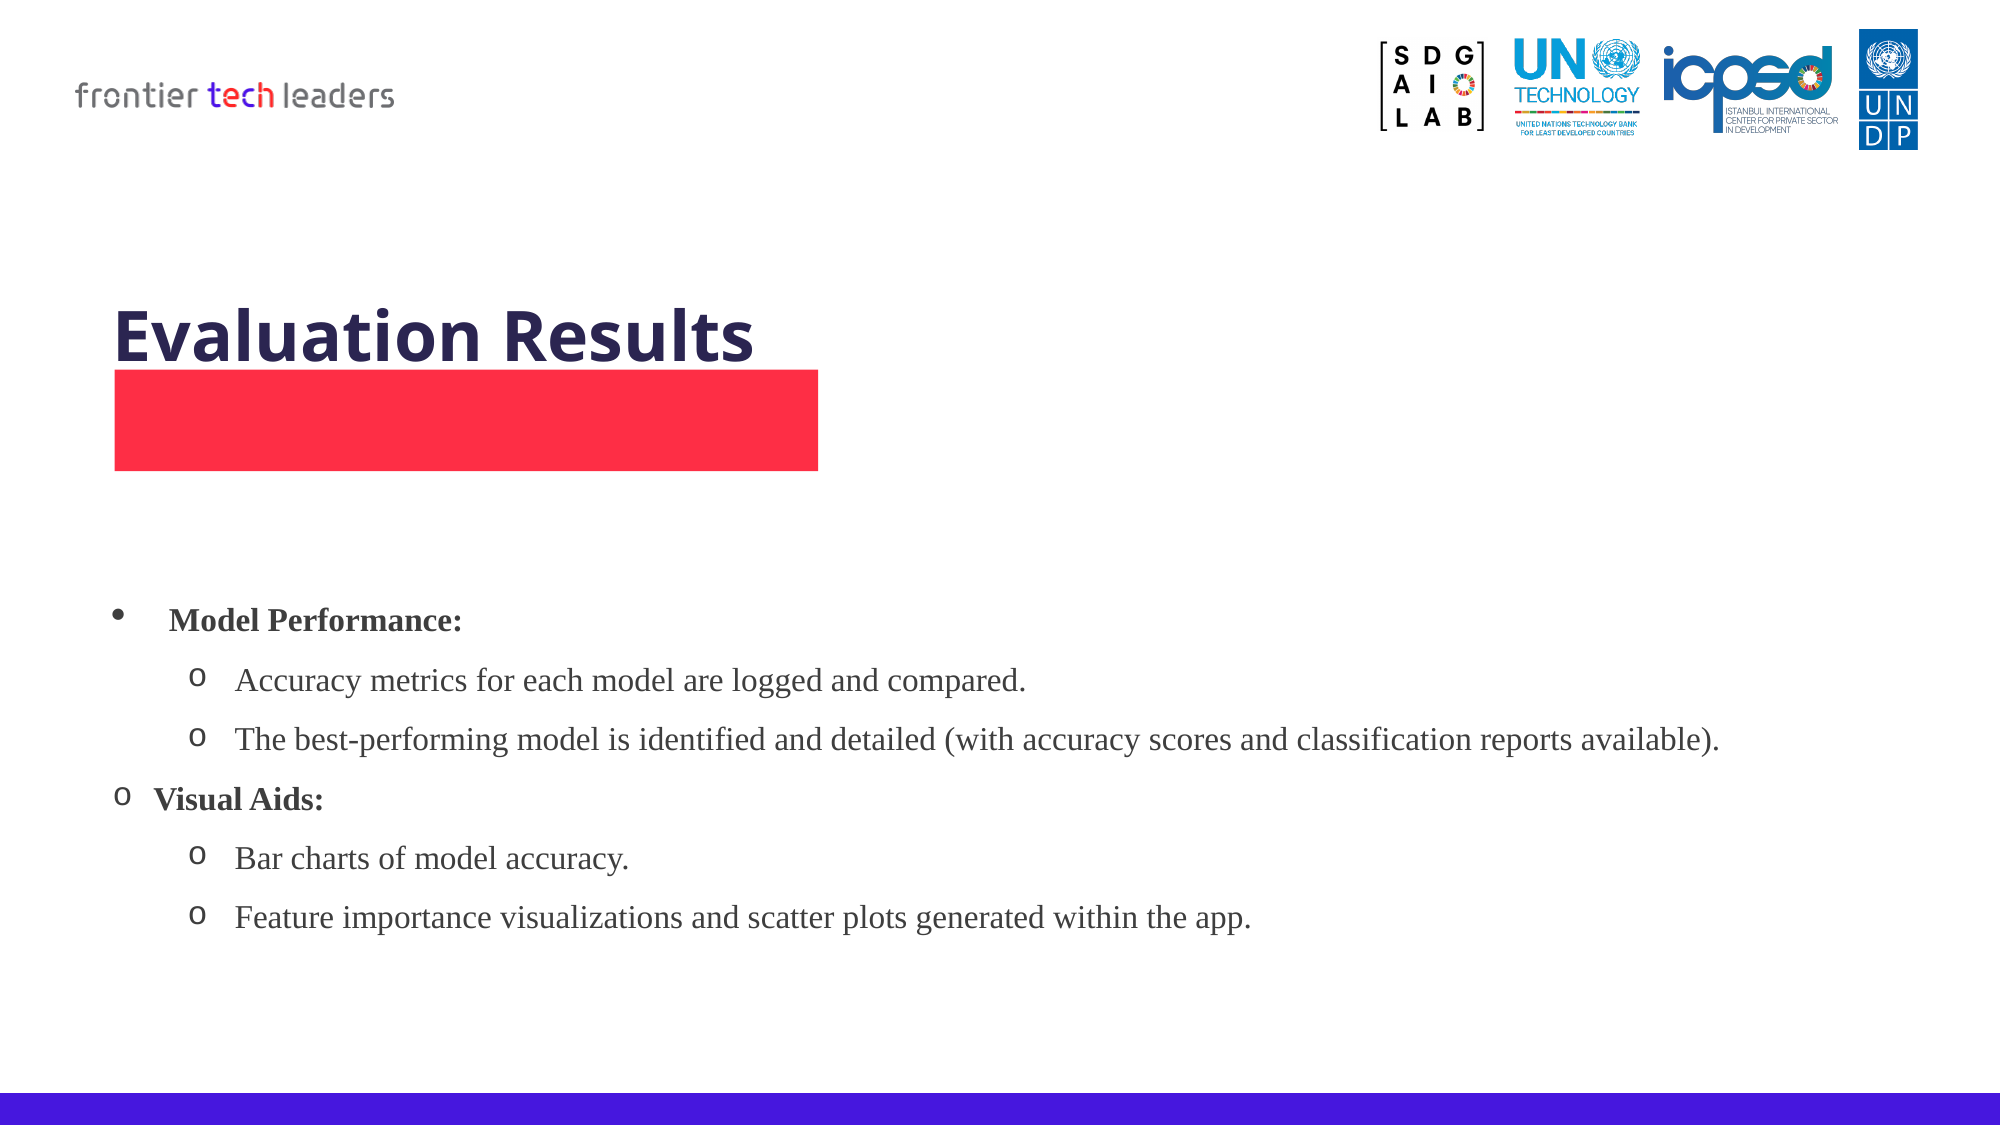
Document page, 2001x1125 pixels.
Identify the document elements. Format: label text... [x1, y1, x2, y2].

text_box [114, 411, 819, 472]
text_box [0, 1093, 2000, 1125]
list Model Performance: Accuracy metrics for each model are logged and compared. The best-performing model is identified and detailed (with accuracy scores and classification reports available). Visual Aids: Bar charts of model accuracy. Feature importance visualizations and scatter plots generated within the app. [104, 483, 1860, 1093]
title Evaluation Results [104, 266, 1378, 411]
picture [75, 82, 394, 108]
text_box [1377, 29, 1918, 150]
